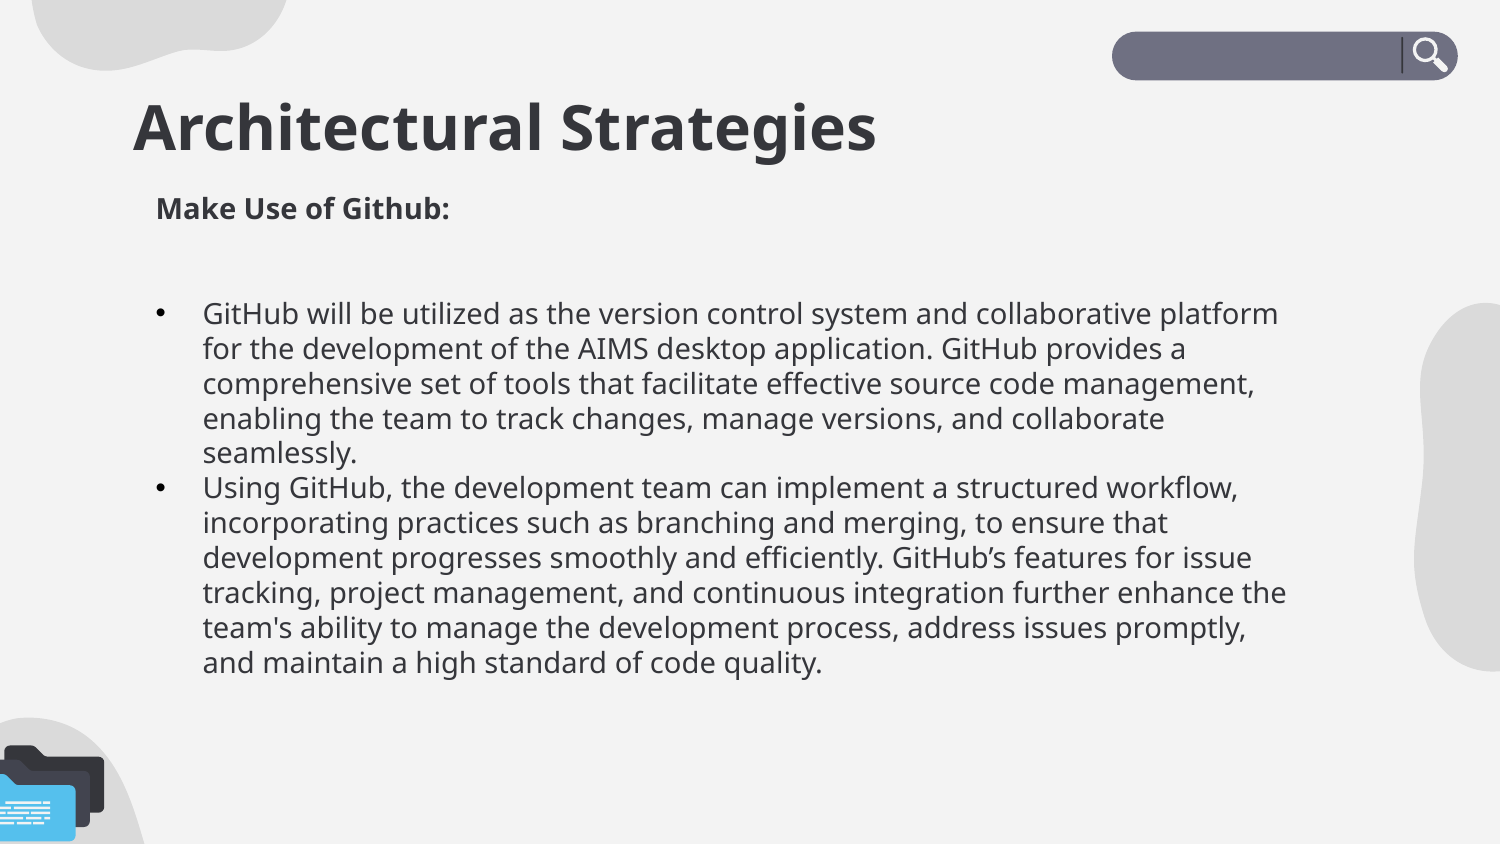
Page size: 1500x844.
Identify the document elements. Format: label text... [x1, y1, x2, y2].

title Architectural Strategies [118, 72, 1382, 167]
text_box Make Use of Github: GitHub will be utilized as the version control system and collaborative platform for the development of the AIMS desktop application. GitHub provides a comprehensive set of tools that facilitate effective source code management, enabling the team to track changes, manage versions, and collaborate seamlessly. Using GitHub, the development team can implement a structured workflow, incorporating practices such as branching and merging, to ensure that development progresses smoothly and efficiently. GitHub’s features for issue tracking, project management, and continuous integration further enhance the team's ability to manage the development process, address issues promptly, and maintain a high standard of code quality. [115, 175, 1315, 804]
